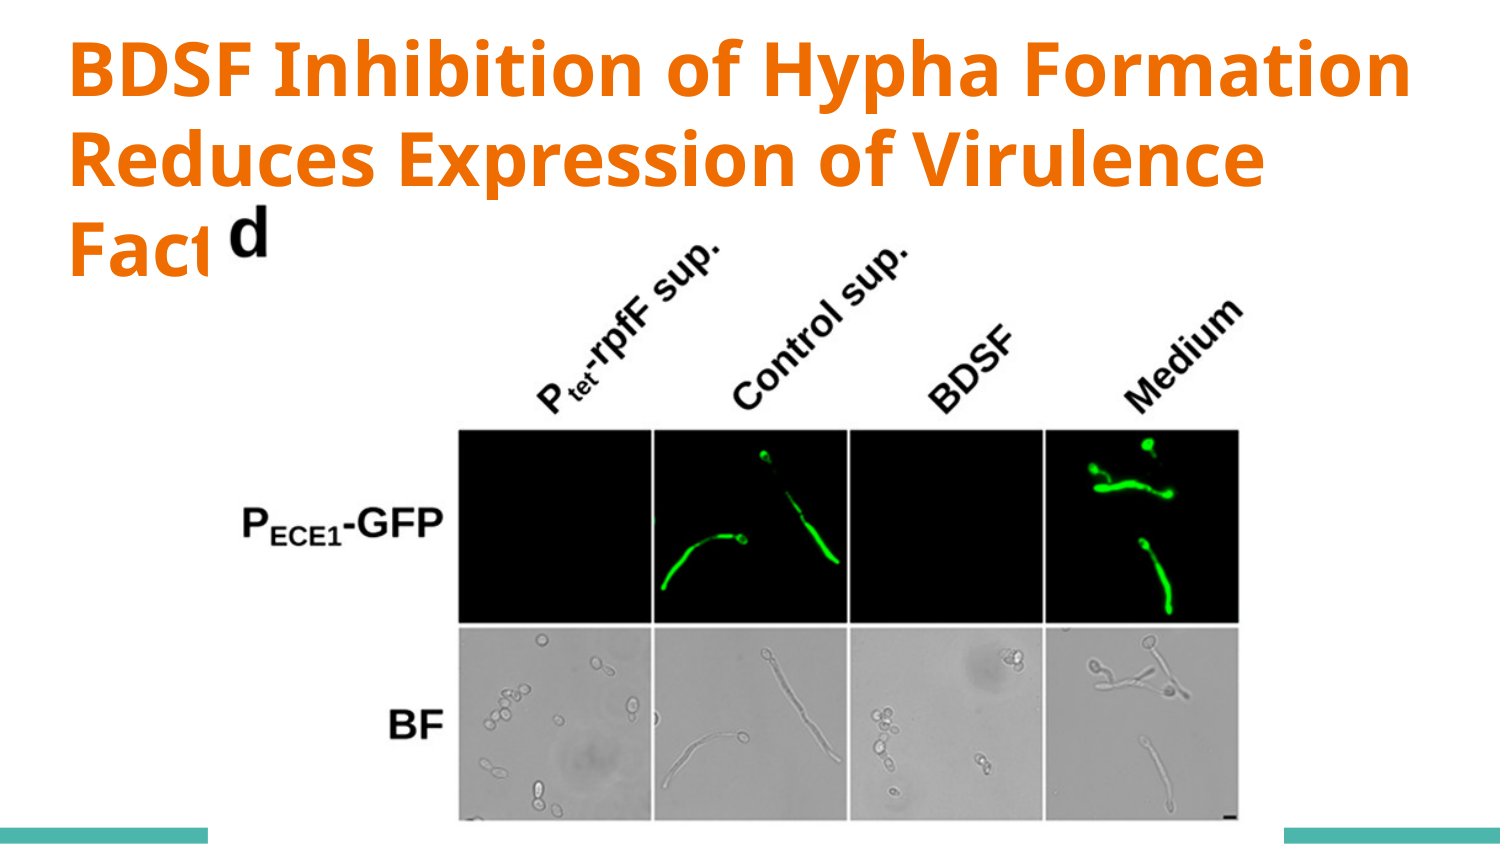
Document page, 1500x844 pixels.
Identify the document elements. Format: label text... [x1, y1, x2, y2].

title BDSF Inhibition of Hypha Formation Reduces Expression of Virulence Factor Candidalysin [51, 6, 1449, 100]
picture [207, 200, 1285, 844]
